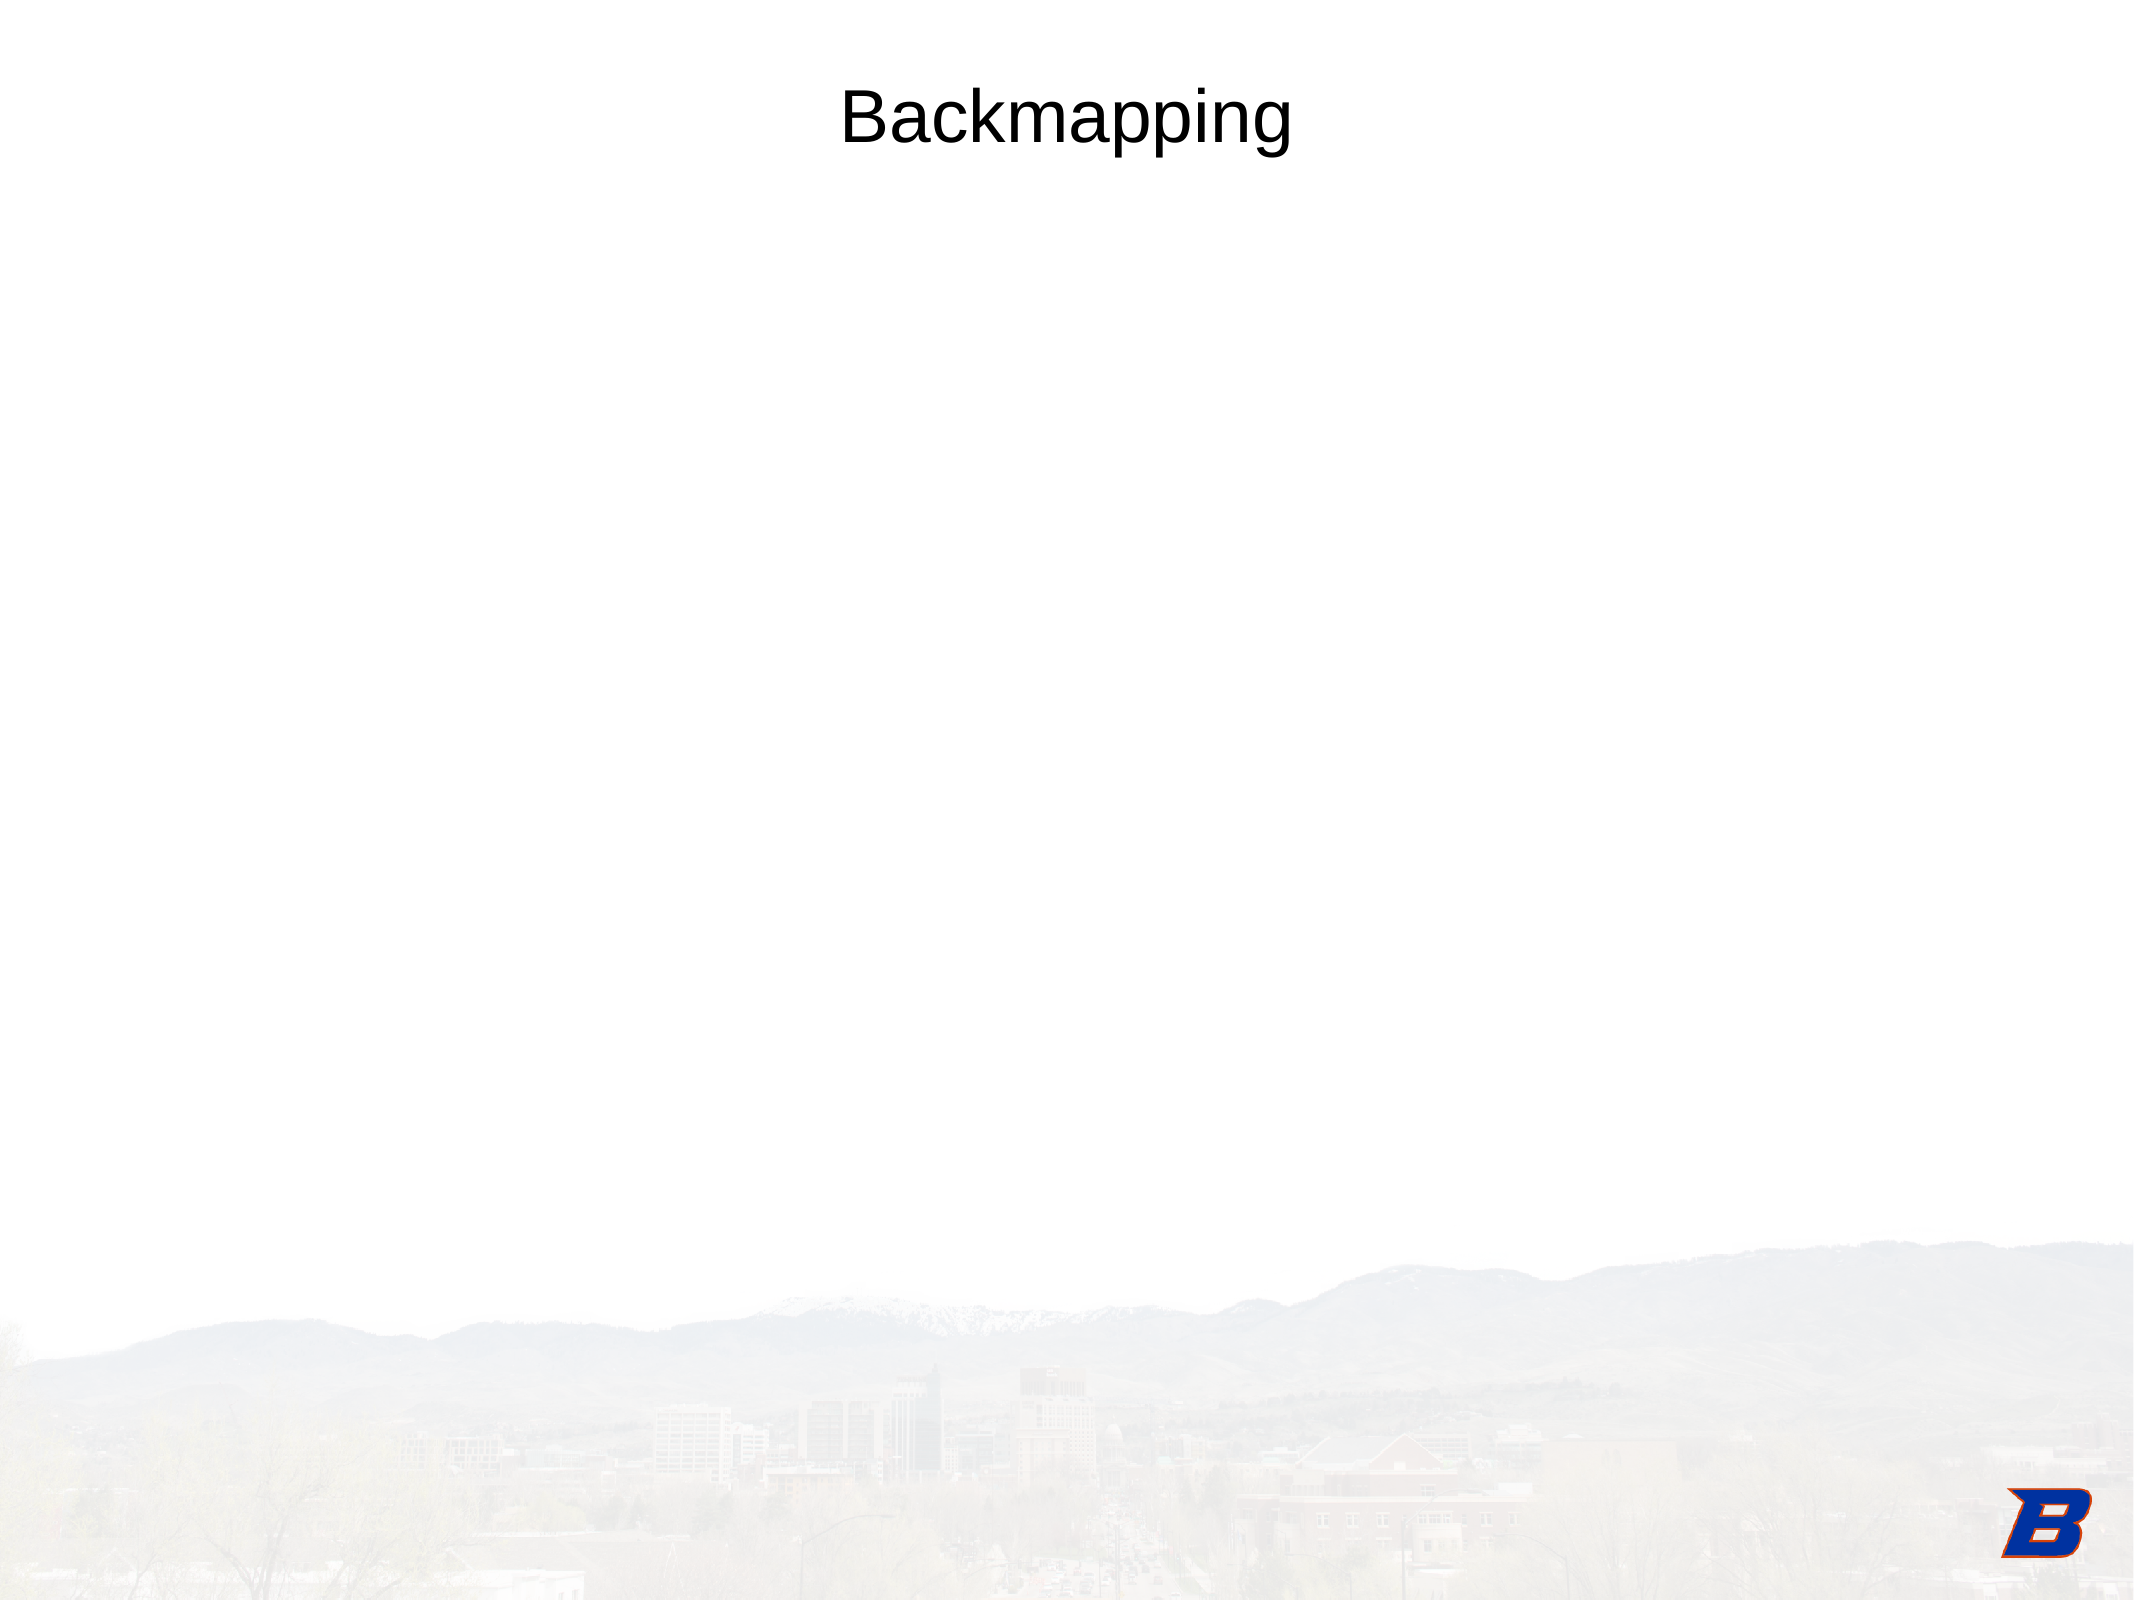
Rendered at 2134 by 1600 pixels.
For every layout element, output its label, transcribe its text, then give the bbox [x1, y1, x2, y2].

list Backmapping [832, 62, 1301, 163]
picture [0, 0, 2134, 1600]
